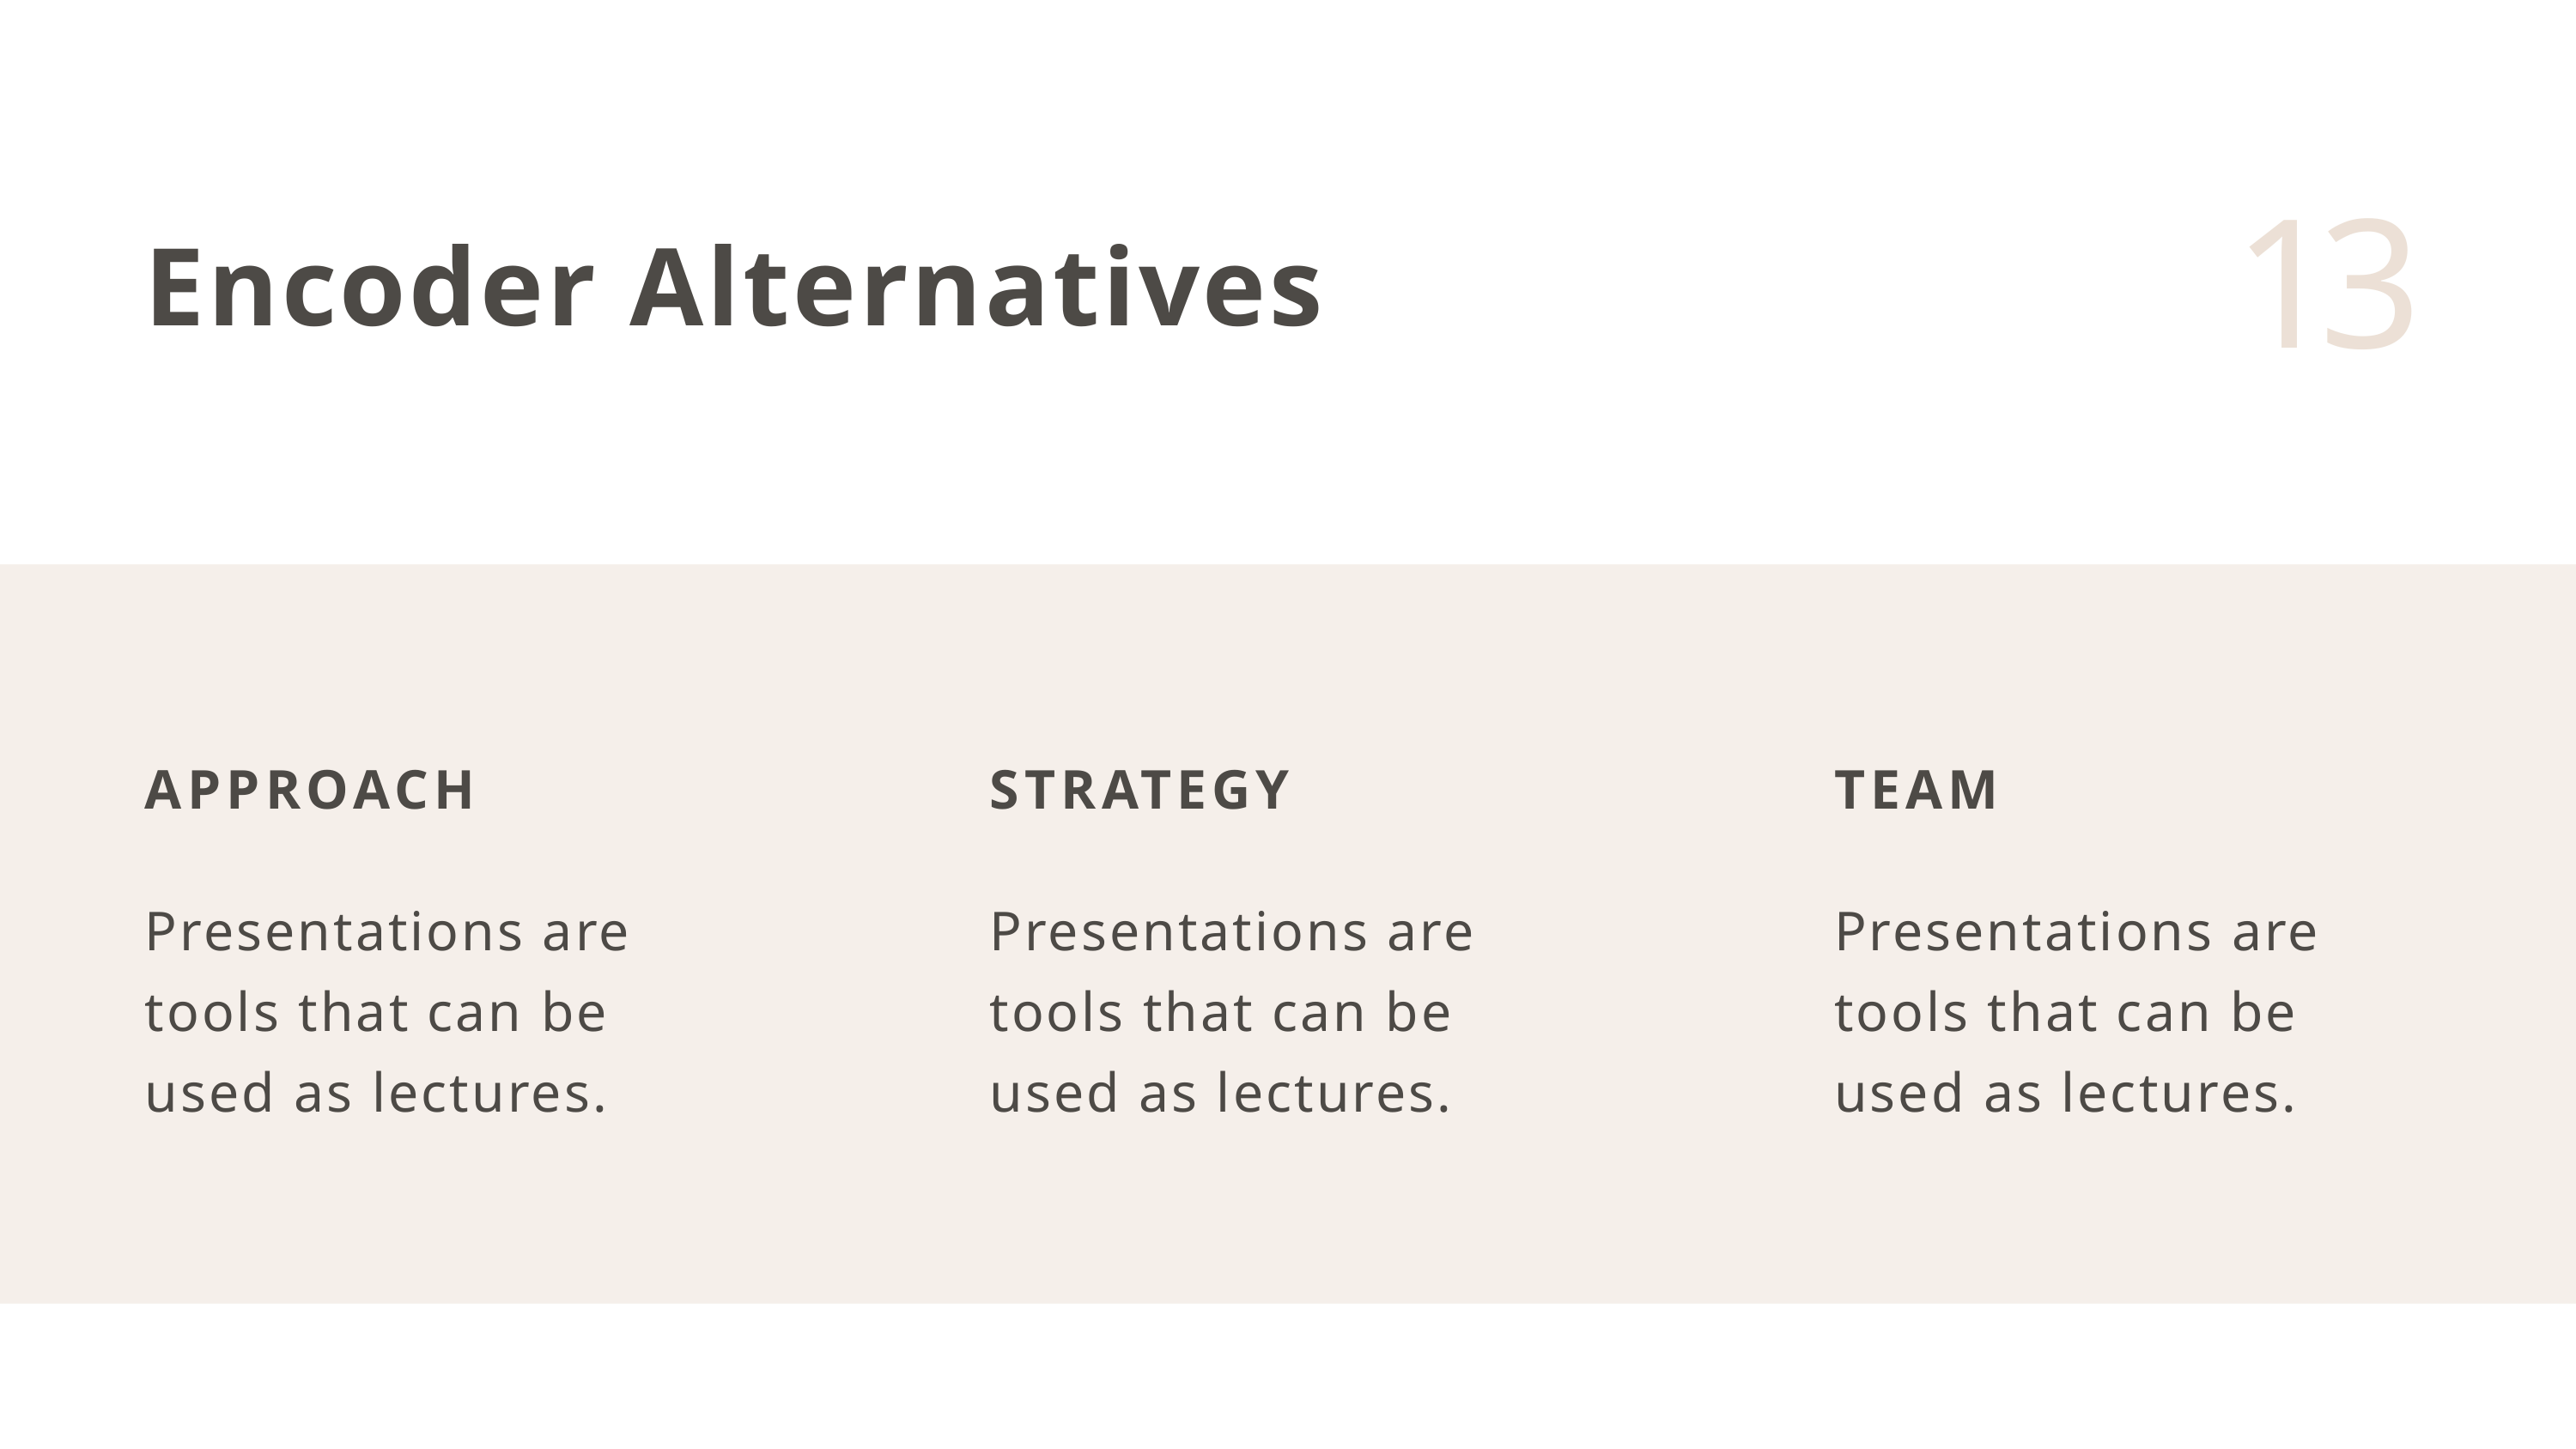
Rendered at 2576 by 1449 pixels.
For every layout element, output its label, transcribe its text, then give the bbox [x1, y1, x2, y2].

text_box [989, 752, 1587, 1116]
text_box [144, 752, 743, 1116]
text_box [0, 564, 2576, 1304]
text_box 13 [2224, 194, 2432, 385]
text_box Encoder Alternatives [144, 218, 1974, 348]
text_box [1833, 752, 2432, 1116]
